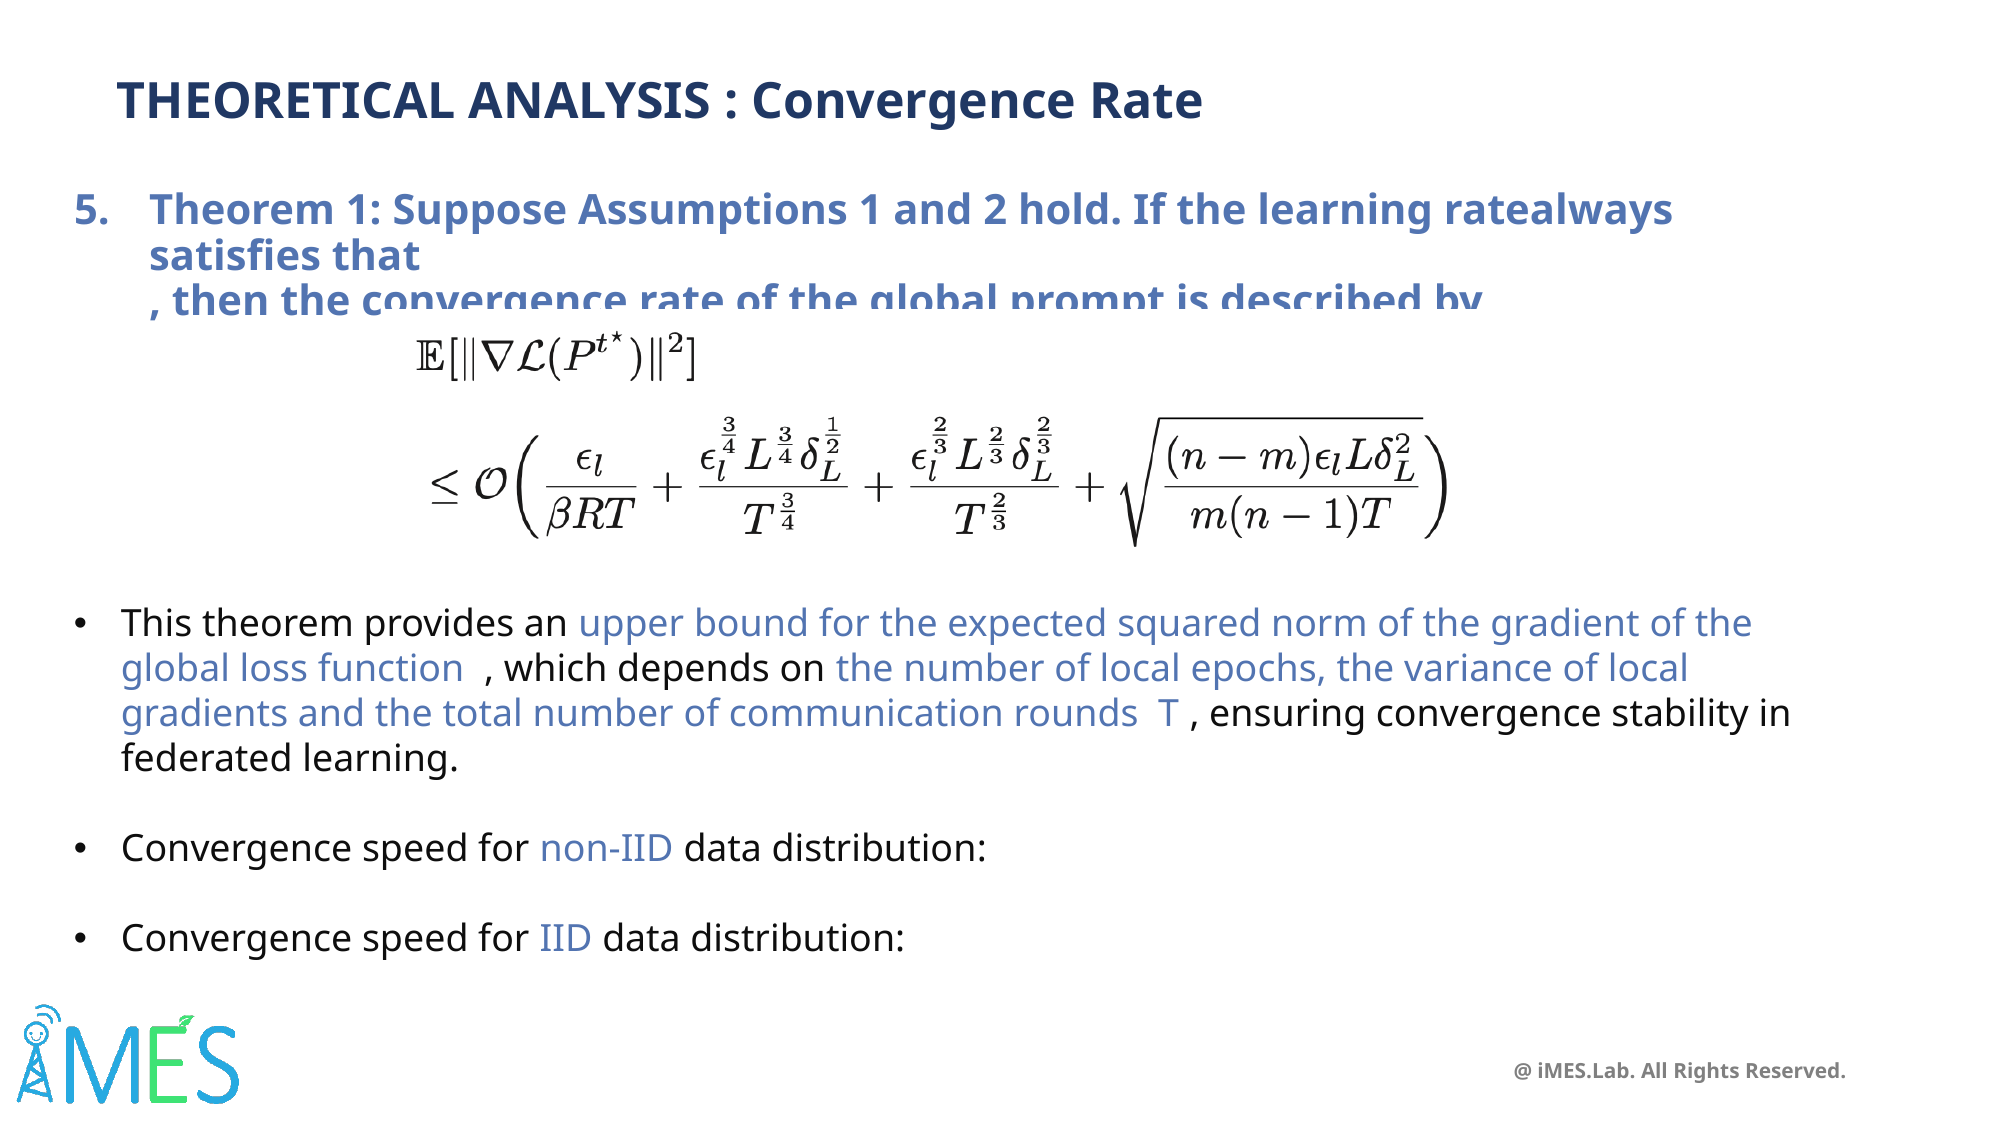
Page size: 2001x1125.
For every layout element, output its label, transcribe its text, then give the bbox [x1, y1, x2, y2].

picture [0, 945, 246, 1125]
picture [383, 309, 1488, 563]
picture [150, 945, 160, 949]
title THEORETICAL ANALYSIS : Convergence Rate [101, 59, 1915, 145]
